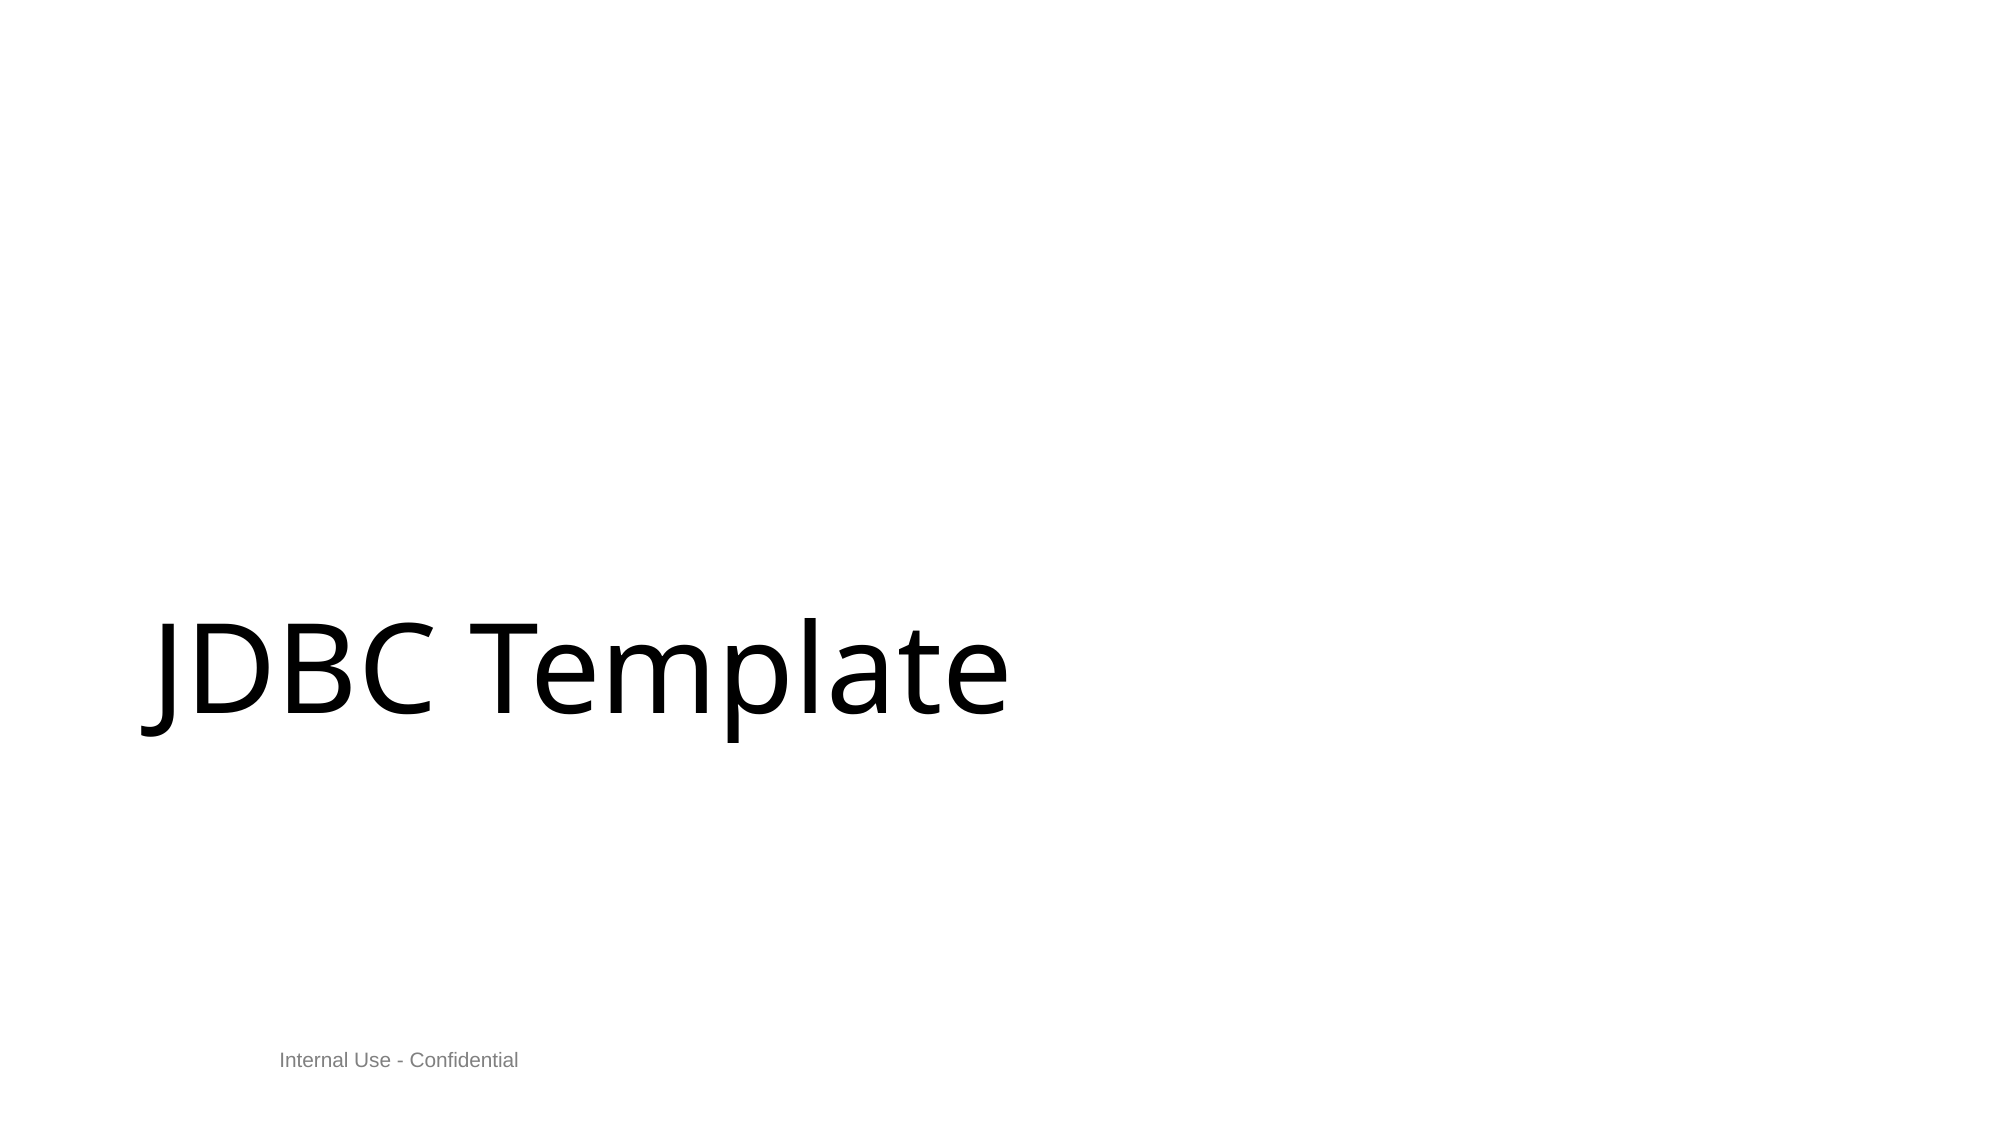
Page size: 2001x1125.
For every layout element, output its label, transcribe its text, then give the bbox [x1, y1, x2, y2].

title JDBC Template [136, 280, 1862, 749]
